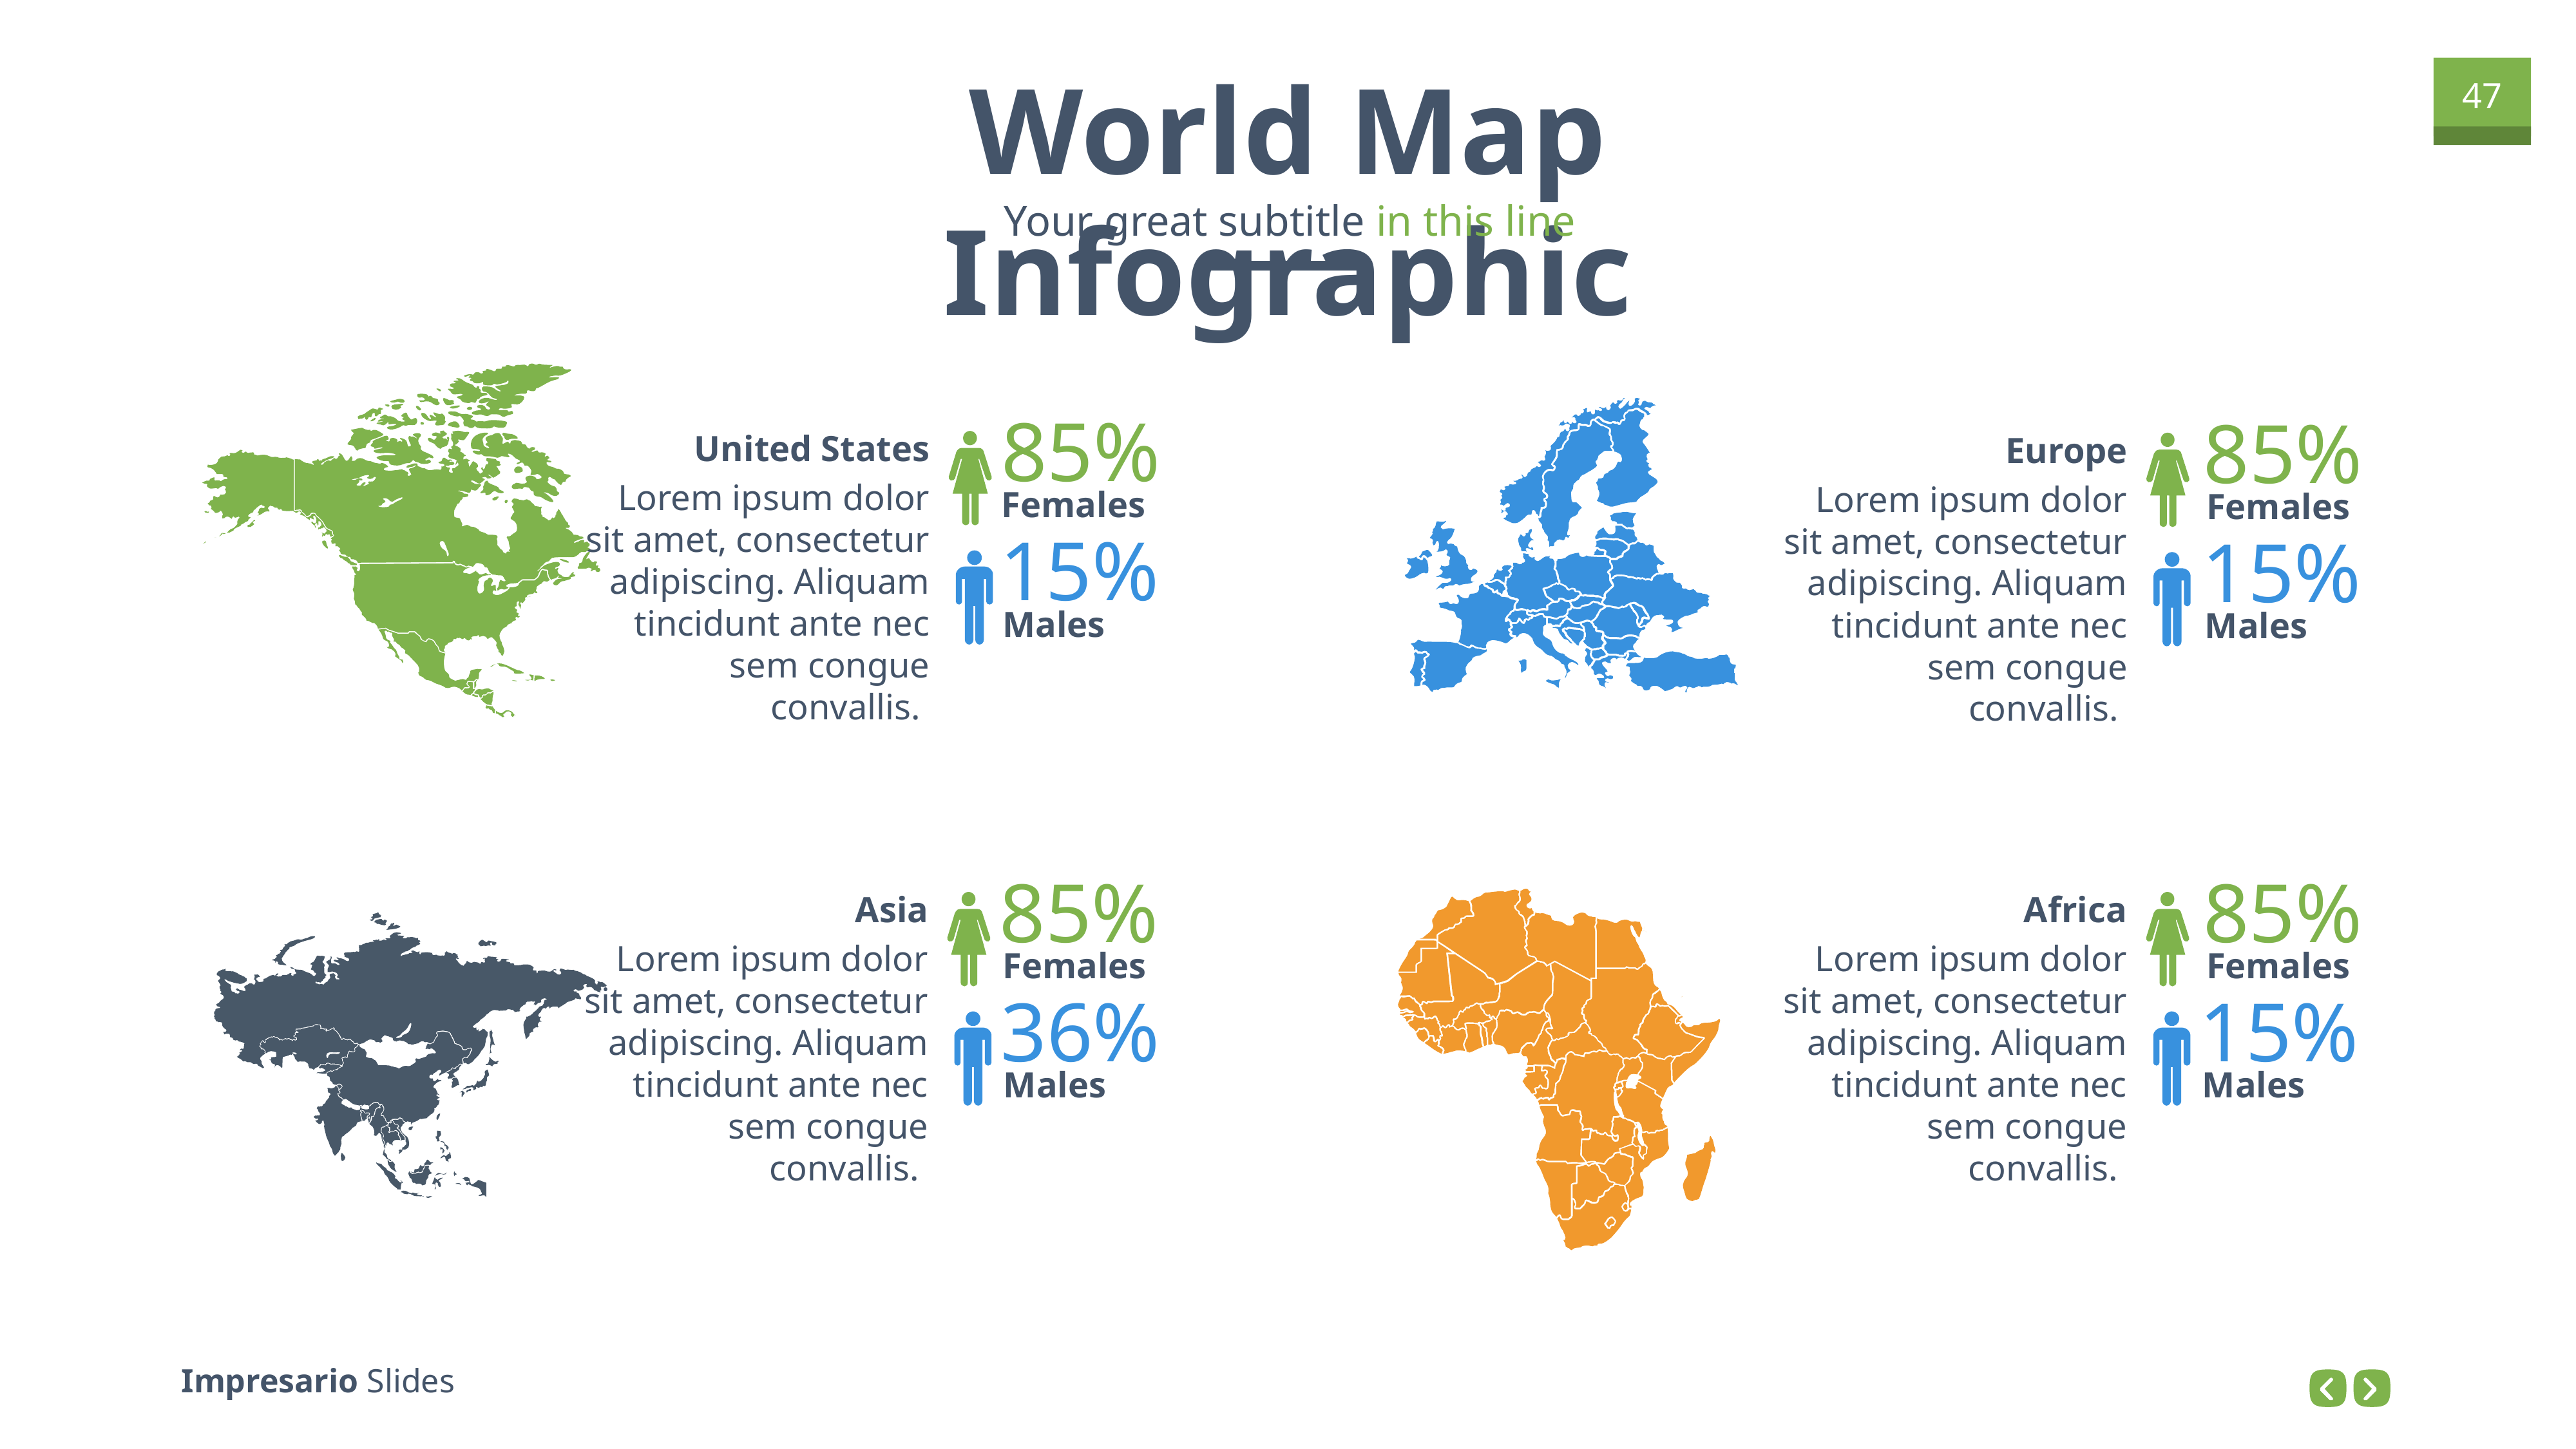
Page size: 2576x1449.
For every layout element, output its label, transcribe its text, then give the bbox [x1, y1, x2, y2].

text_box Africa Lorem ipsum dolor sit amet, consectetur adipiscing. Aliquam tincidunt ante nec sem congue convallis. [1757, 875, 2153, 1165]
text_box United States Lorem ipsum dolor sit amet, consectetur adipiscing. Aliquam tincidunt ante nec sem congue convallis. [601, 413, 956, 704]
text_box Asia Lorem ipsum dolor sit amet, consectetur adipiscing. Aliquam tincidunt ante nec sem congue convallis. [558, 875, 955, 1165]
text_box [955, 515, 1224, 665]
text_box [1397, 888, 1721, 1251]
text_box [1404, 397, 1739, 693]
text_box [202, 362, 601, 718]
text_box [2153, 517, 2426, 667]
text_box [2146, 857, 2427, 1007]
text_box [954, 976, 1225, 1126]
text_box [214, 912, 607, 1198]
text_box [2153, 976, 2423, 1126]
text_box Europe Lorem ipsum dolor sit amet, consectetur adipiscing. Aliquam tincidunt ante nec sem congue convallis. [1757, 415, 2153, 705]
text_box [634, 51, 1942, 271]
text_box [2146, 397, 2427, 547]
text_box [948, 395, 1223, 545]
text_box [946, 857, 1224, 1007]
